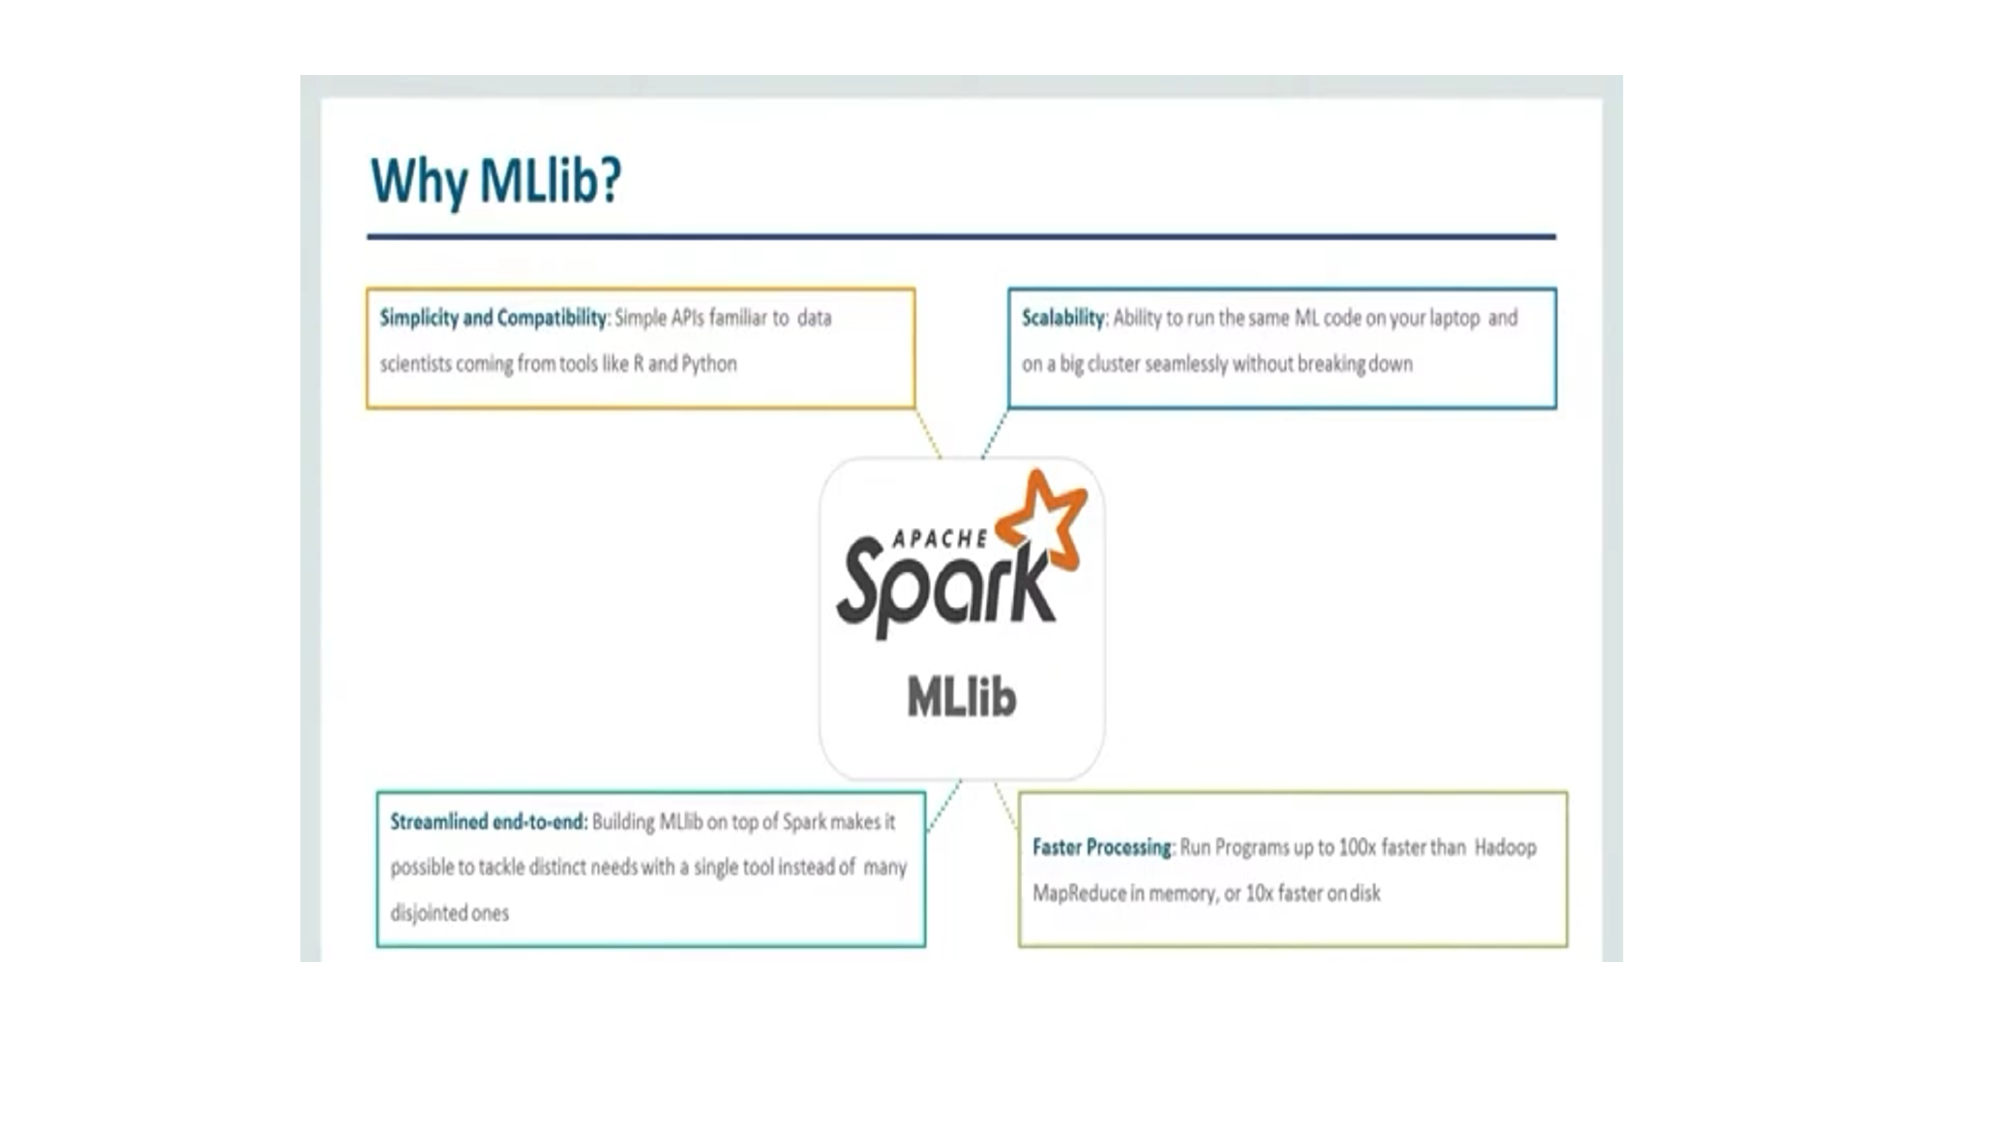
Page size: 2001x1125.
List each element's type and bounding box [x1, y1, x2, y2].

picture [300, 75, 1624, 962]
